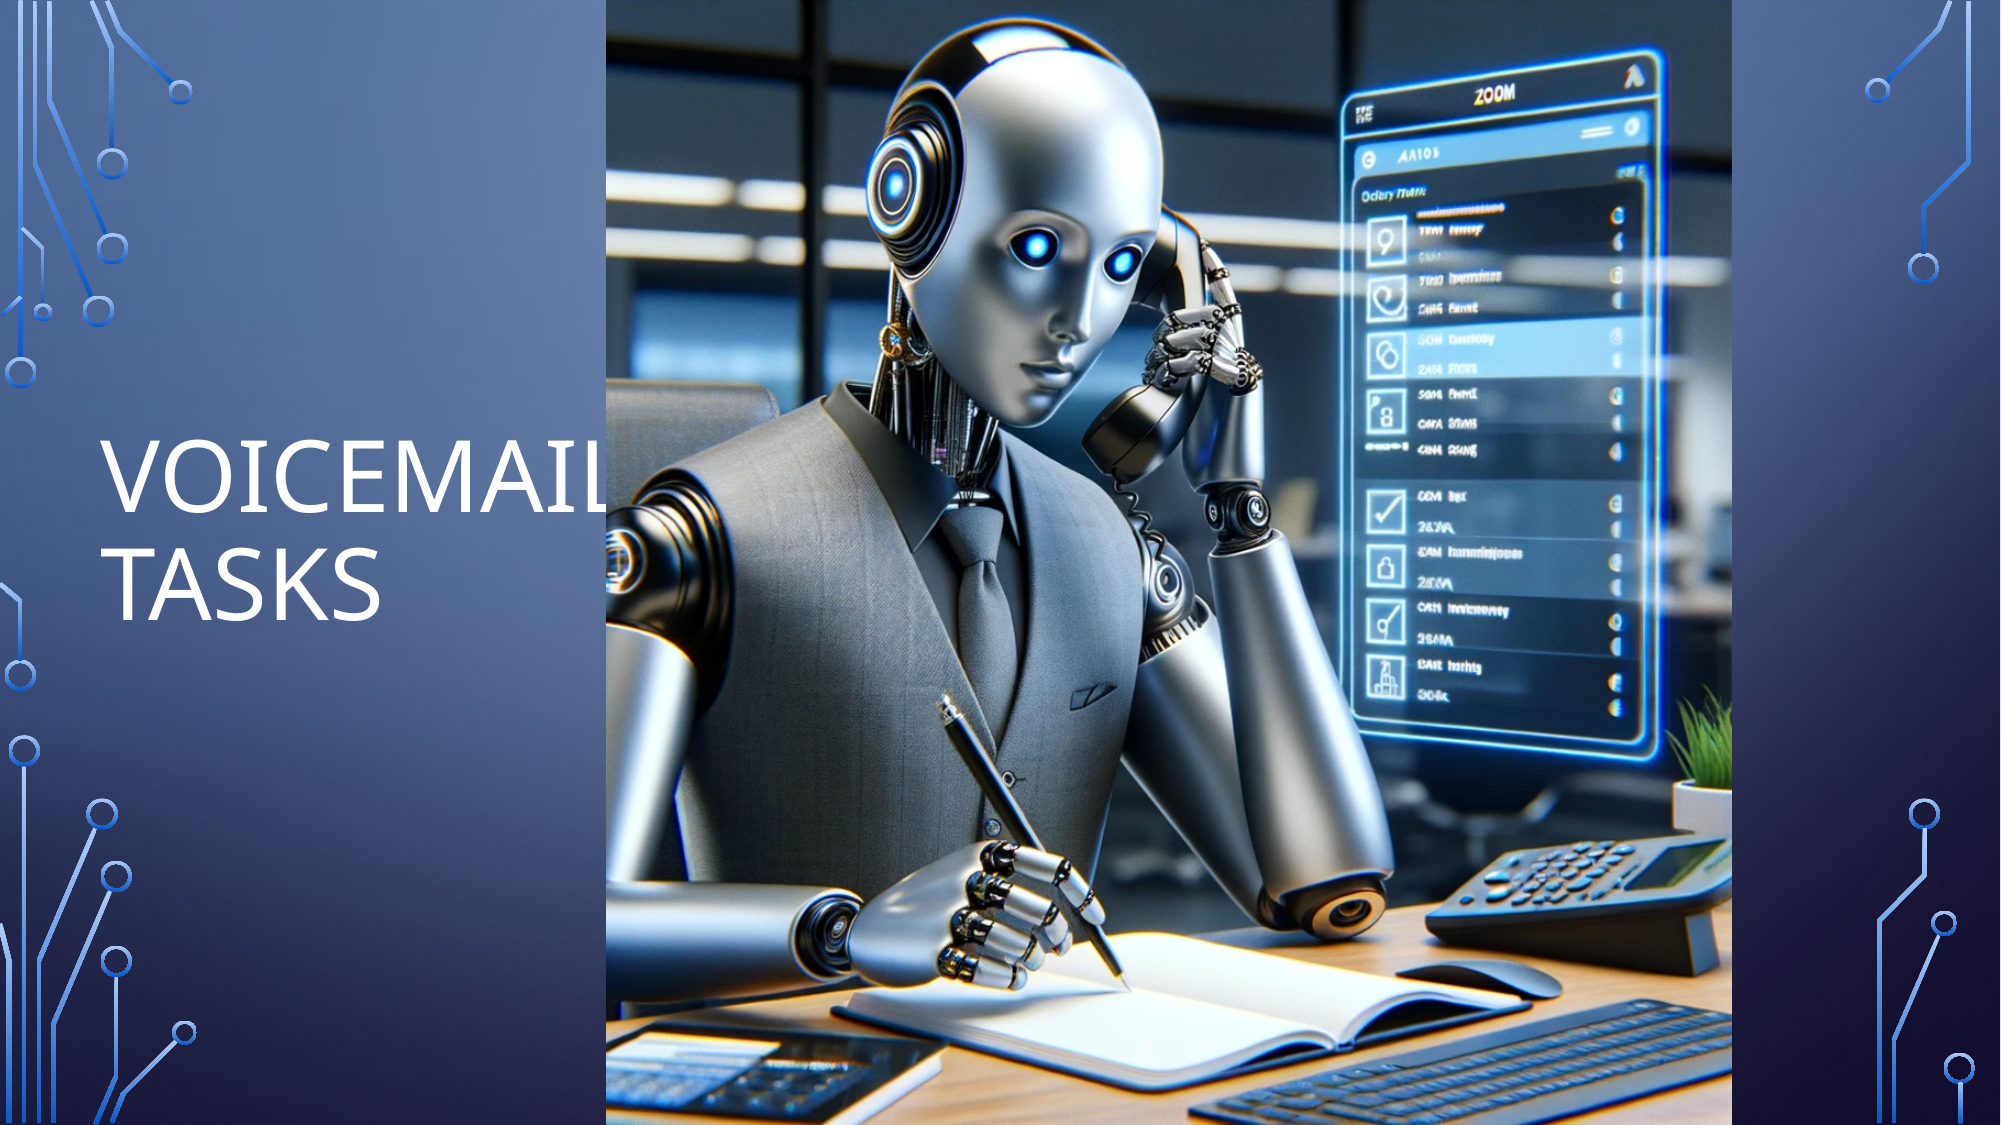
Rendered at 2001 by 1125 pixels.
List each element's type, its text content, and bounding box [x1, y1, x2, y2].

picture [605, 0, 1732, 1125]
title Voicemail Tasks [85, 385, 605, 650]
